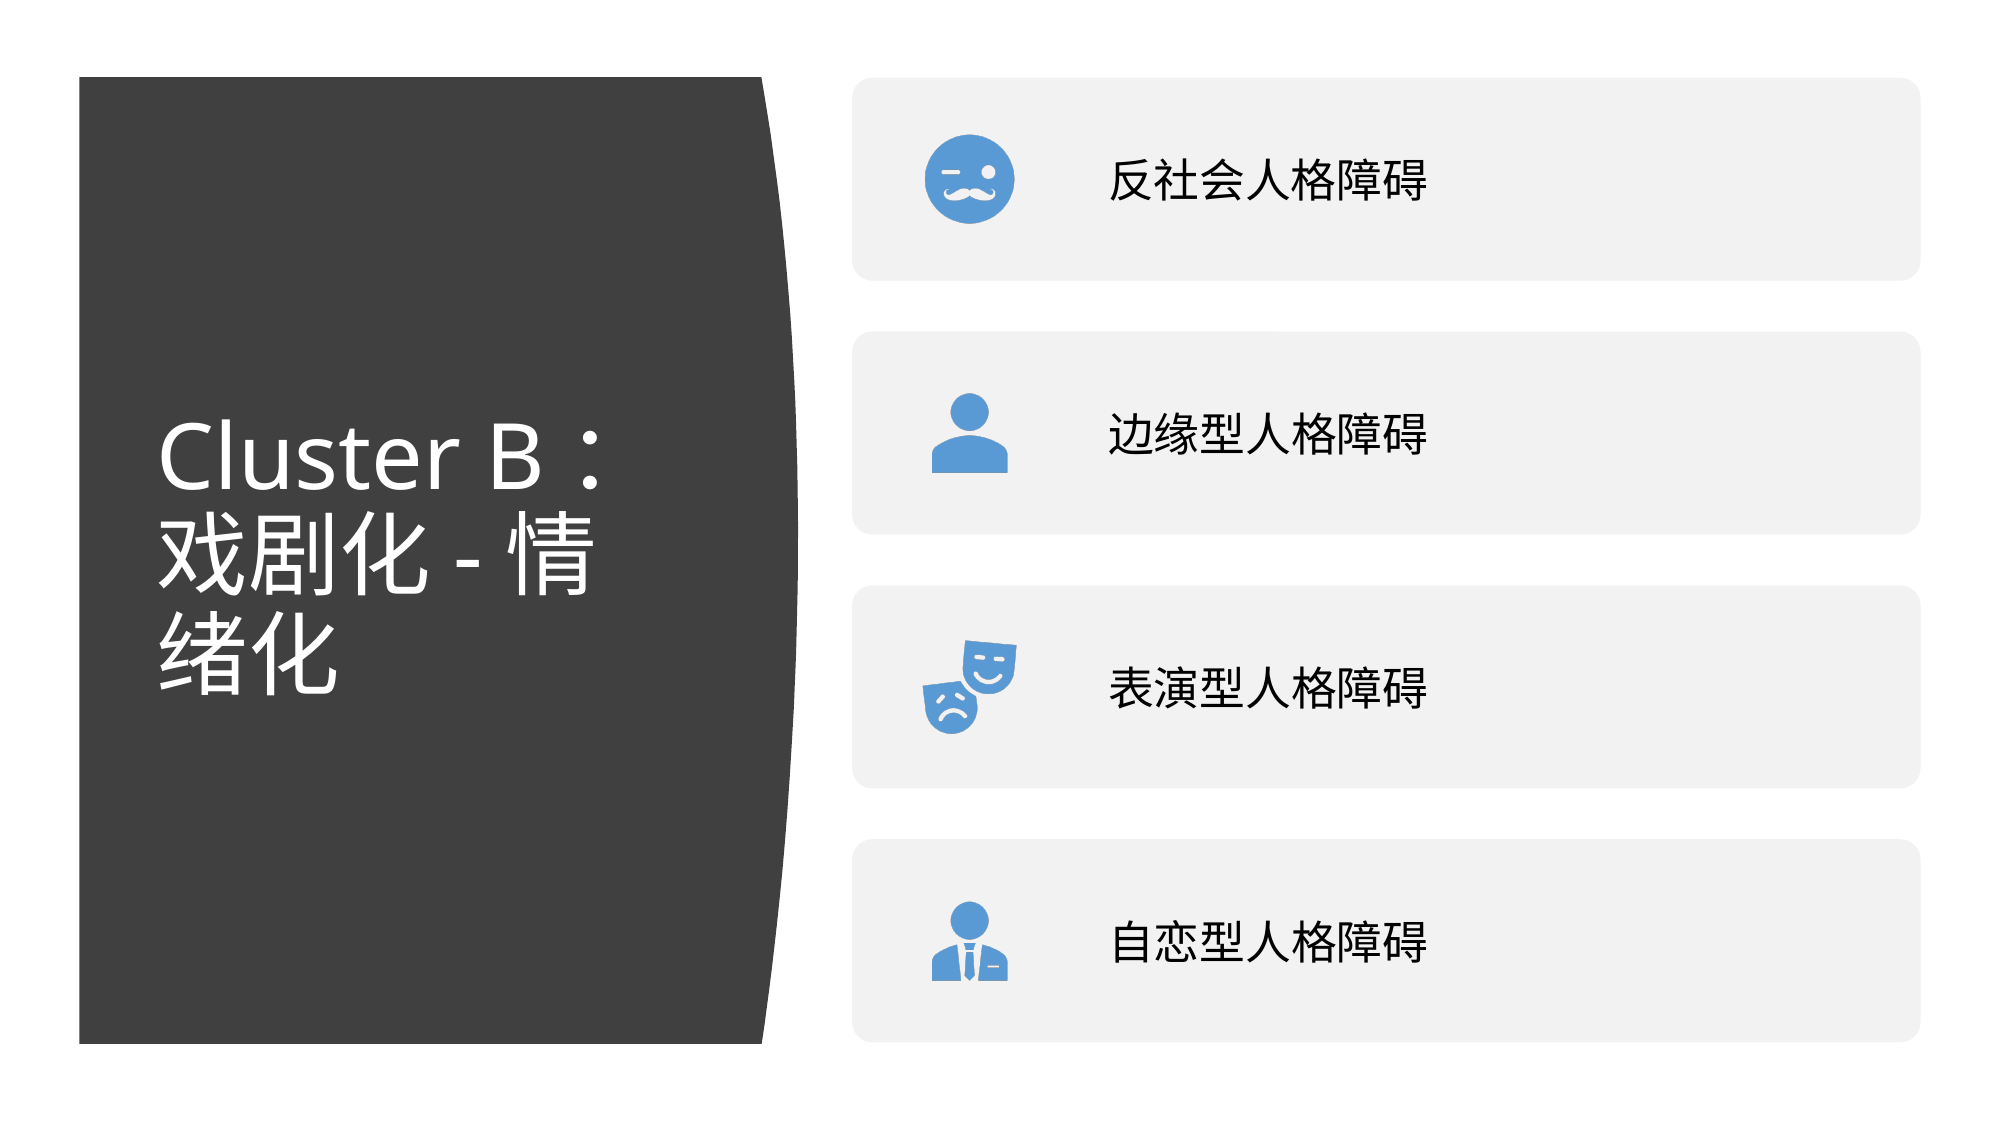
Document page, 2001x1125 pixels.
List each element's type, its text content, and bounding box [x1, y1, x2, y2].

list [852, 77, 1921, 1043]
title Cluster B： 戏剧化-情绪化 [141, 166, 702, 953]
text_box [78, 76, 800, 1045]
